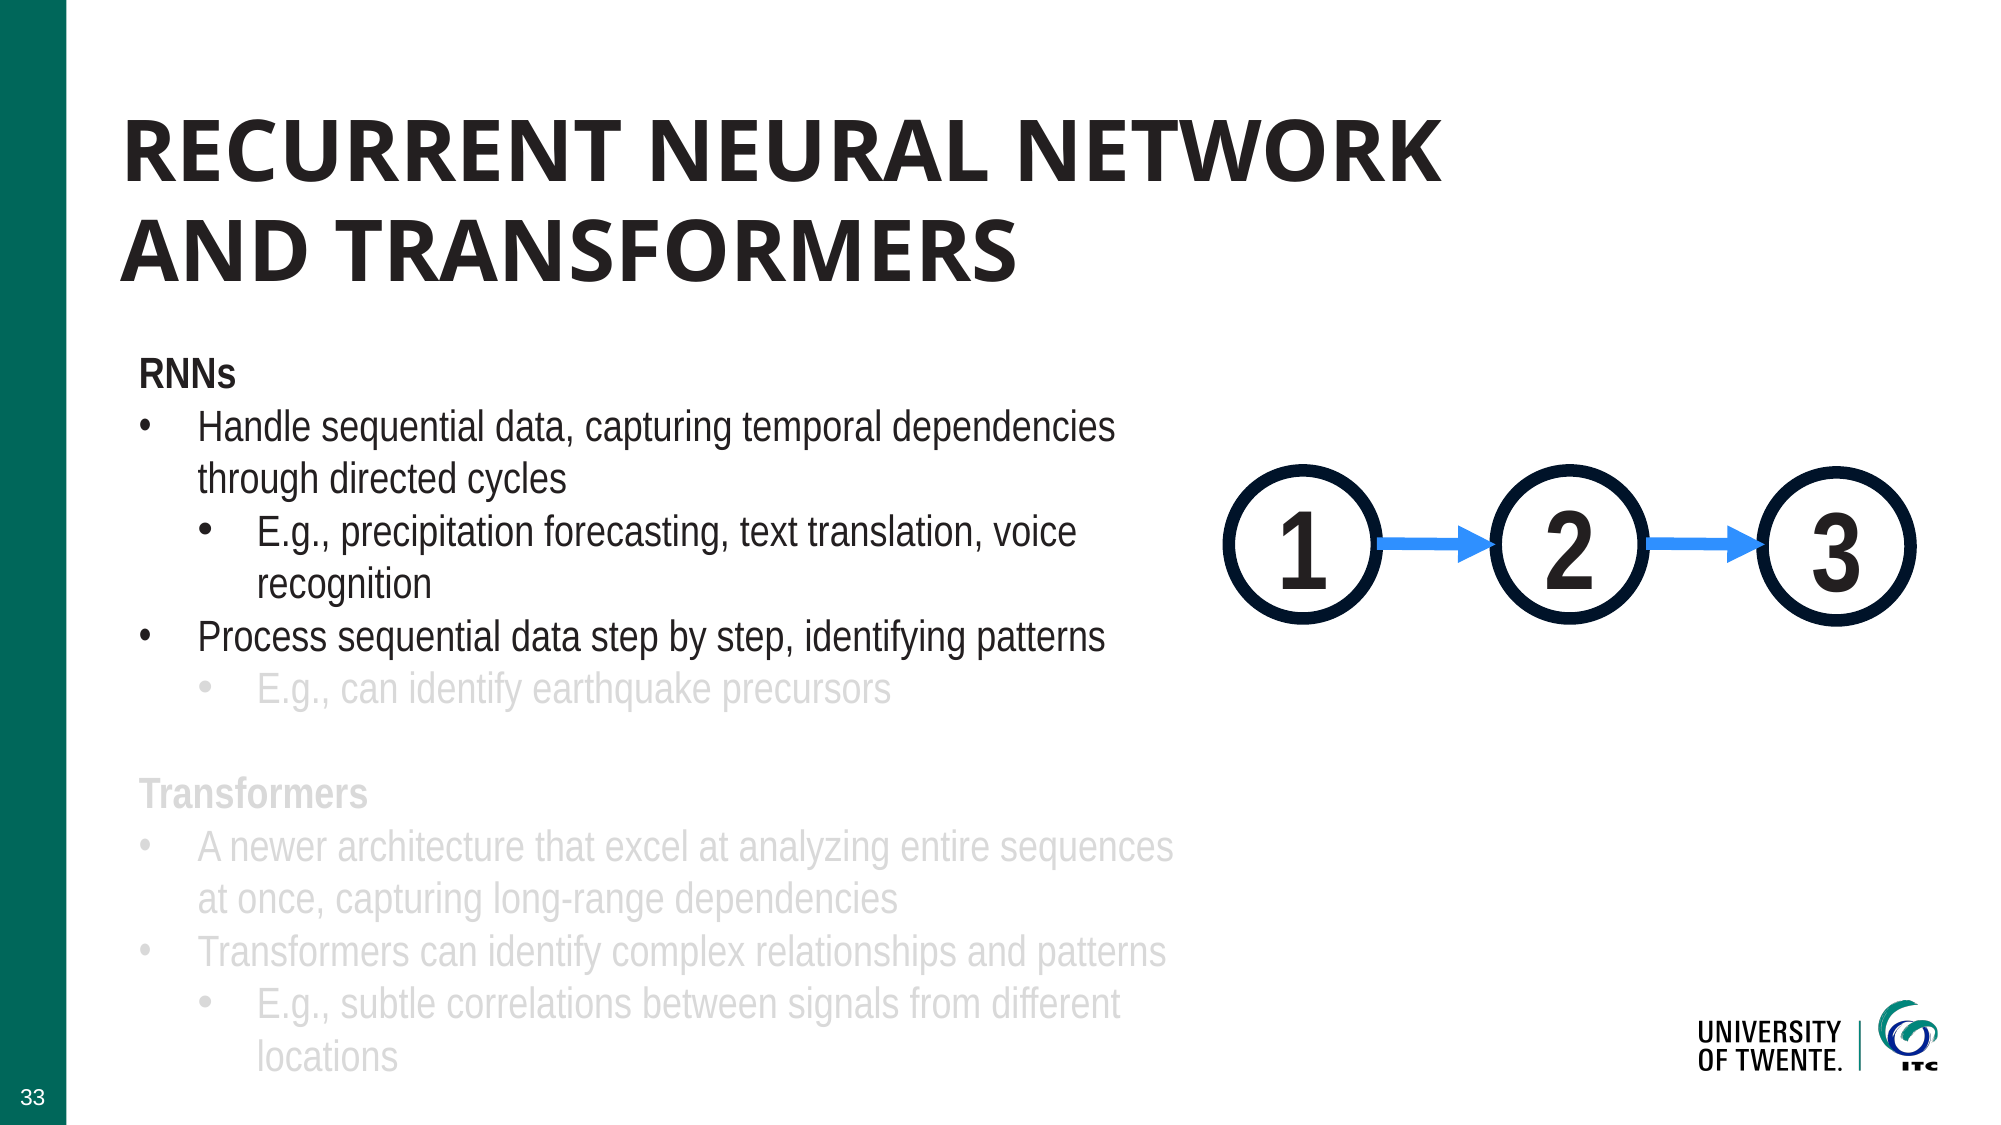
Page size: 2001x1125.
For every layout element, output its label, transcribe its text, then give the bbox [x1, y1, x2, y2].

text_box [1878, 483, 1912, 609]
text_box [1494, 482, 1528, 607]
picture [1699, 1000, 1938, 1071]
text_box [1227, 482, 1261, 607]
text_box [1344, 481, 1378, 608]
text_box 3 [1795, 471, 1878, 622]
title Recurrent neural network and transformers [120, 99, 1938, 207]
text_box 2 [1528, 469, 1611, 620]
text_box [1761, 483, 1795, 609]
text_box 1 [1261, 469, 1344, 620]
text_box RNNs Handle sequential data, capturing temporal dependencies through directed cycles E.g., precipitation forecasting, text translation, voice recognition Process sequential data step by step, identifying patterns E.g., can identify earthquake precursors Transformers A newer architecture that excel at analyzing entire sequences at once, capturing long-range dependencies Transformers can identify complex relationships and patterns E.g., subtle correlations between signals from different locations [123, 337, 1195, 976]
text_box [1611, 481, 1645, 608]
